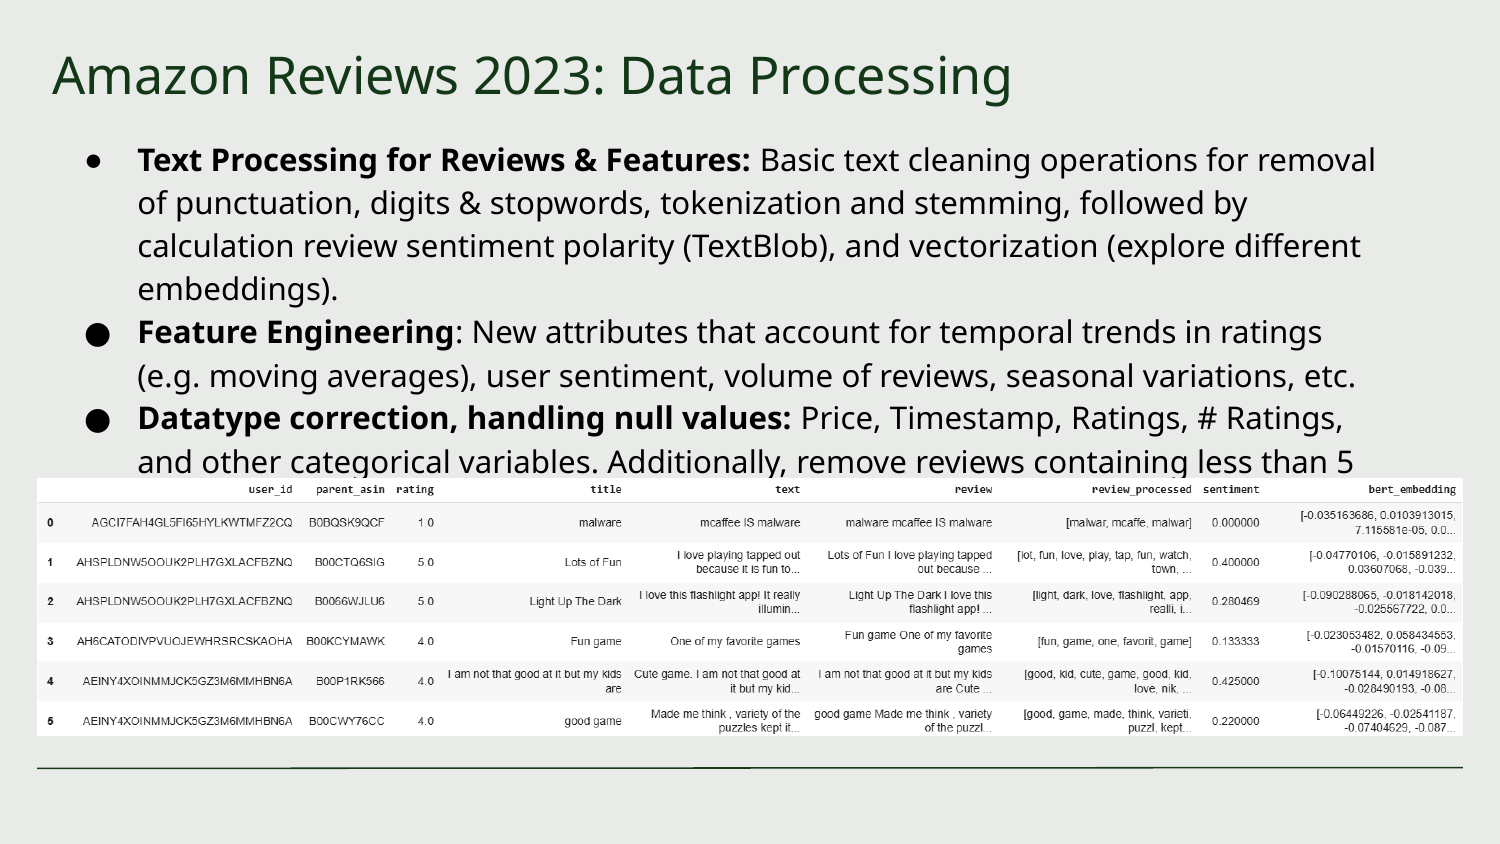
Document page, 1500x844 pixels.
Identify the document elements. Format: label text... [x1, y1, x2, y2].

text_box Text Processing for Reviews & Features: Basic text cleaning operations for removal of punctuation, digits & stopwords, tokenization and stemming, followed by calculation review sentiment polarity (TextBlob), and vectorization (explore different embeddings). Feature Engineering: New attributes that account for temporal trends in ratings (e.g. moving averages), user sentiment, volume of reviews, seasonal variations, etc. Datatype correction, handling null values: Price, Timestamp, Ratings, # Ratings, and other categorical variables. Additionally, remove reviews containing less than 5 words. [47, 119, 1396, 476]
title Amazon Reviews 2023: Data Processing [37, 26, 1463, 107]
picture [37, 478, 1463, 736]
